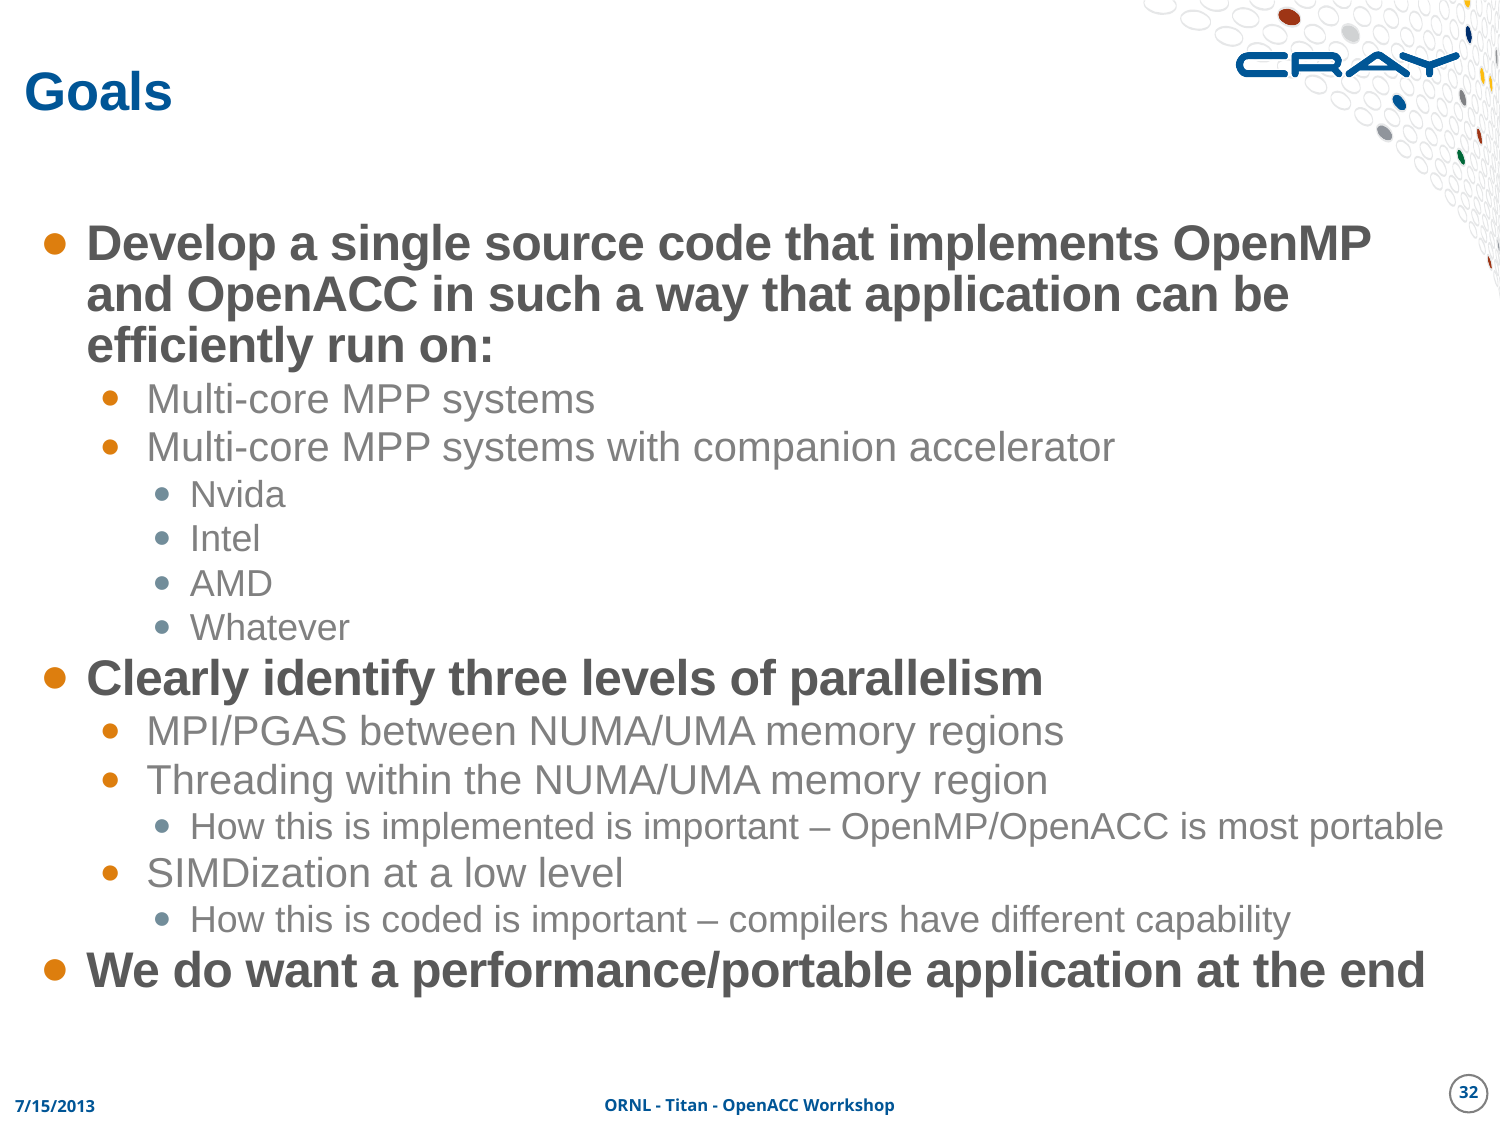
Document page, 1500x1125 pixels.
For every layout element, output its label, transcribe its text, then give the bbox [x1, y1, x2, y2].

title Goals [24, 24, 1225, 163]
footer ORNL - Titan - OpenACC Worrkshop [512, 1087, 988, 1125]
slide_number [0, 1087, 350, 1125]
slide_number 32 [1448, 1073, 1489, 1114]
list Develop a single source code that implements OpenMP and OpenACC in such a way that application can be efficiently run on: Multi-core MPP systems Multi-core MPP systems with companion accelerator Nvida Intel AMD Whatever Clearly identify three levels of parallelism MPI/PGAS between NUMA/UMA memory regions Threading within the NUMA/UMA memory region How this is implemented is important – OpenMP/OpenACC is most portable SIMDization at a low level How this is coded is important – compilers have different capability We do want a performance/portable application at the end [24, 212, 1463, 1063]
